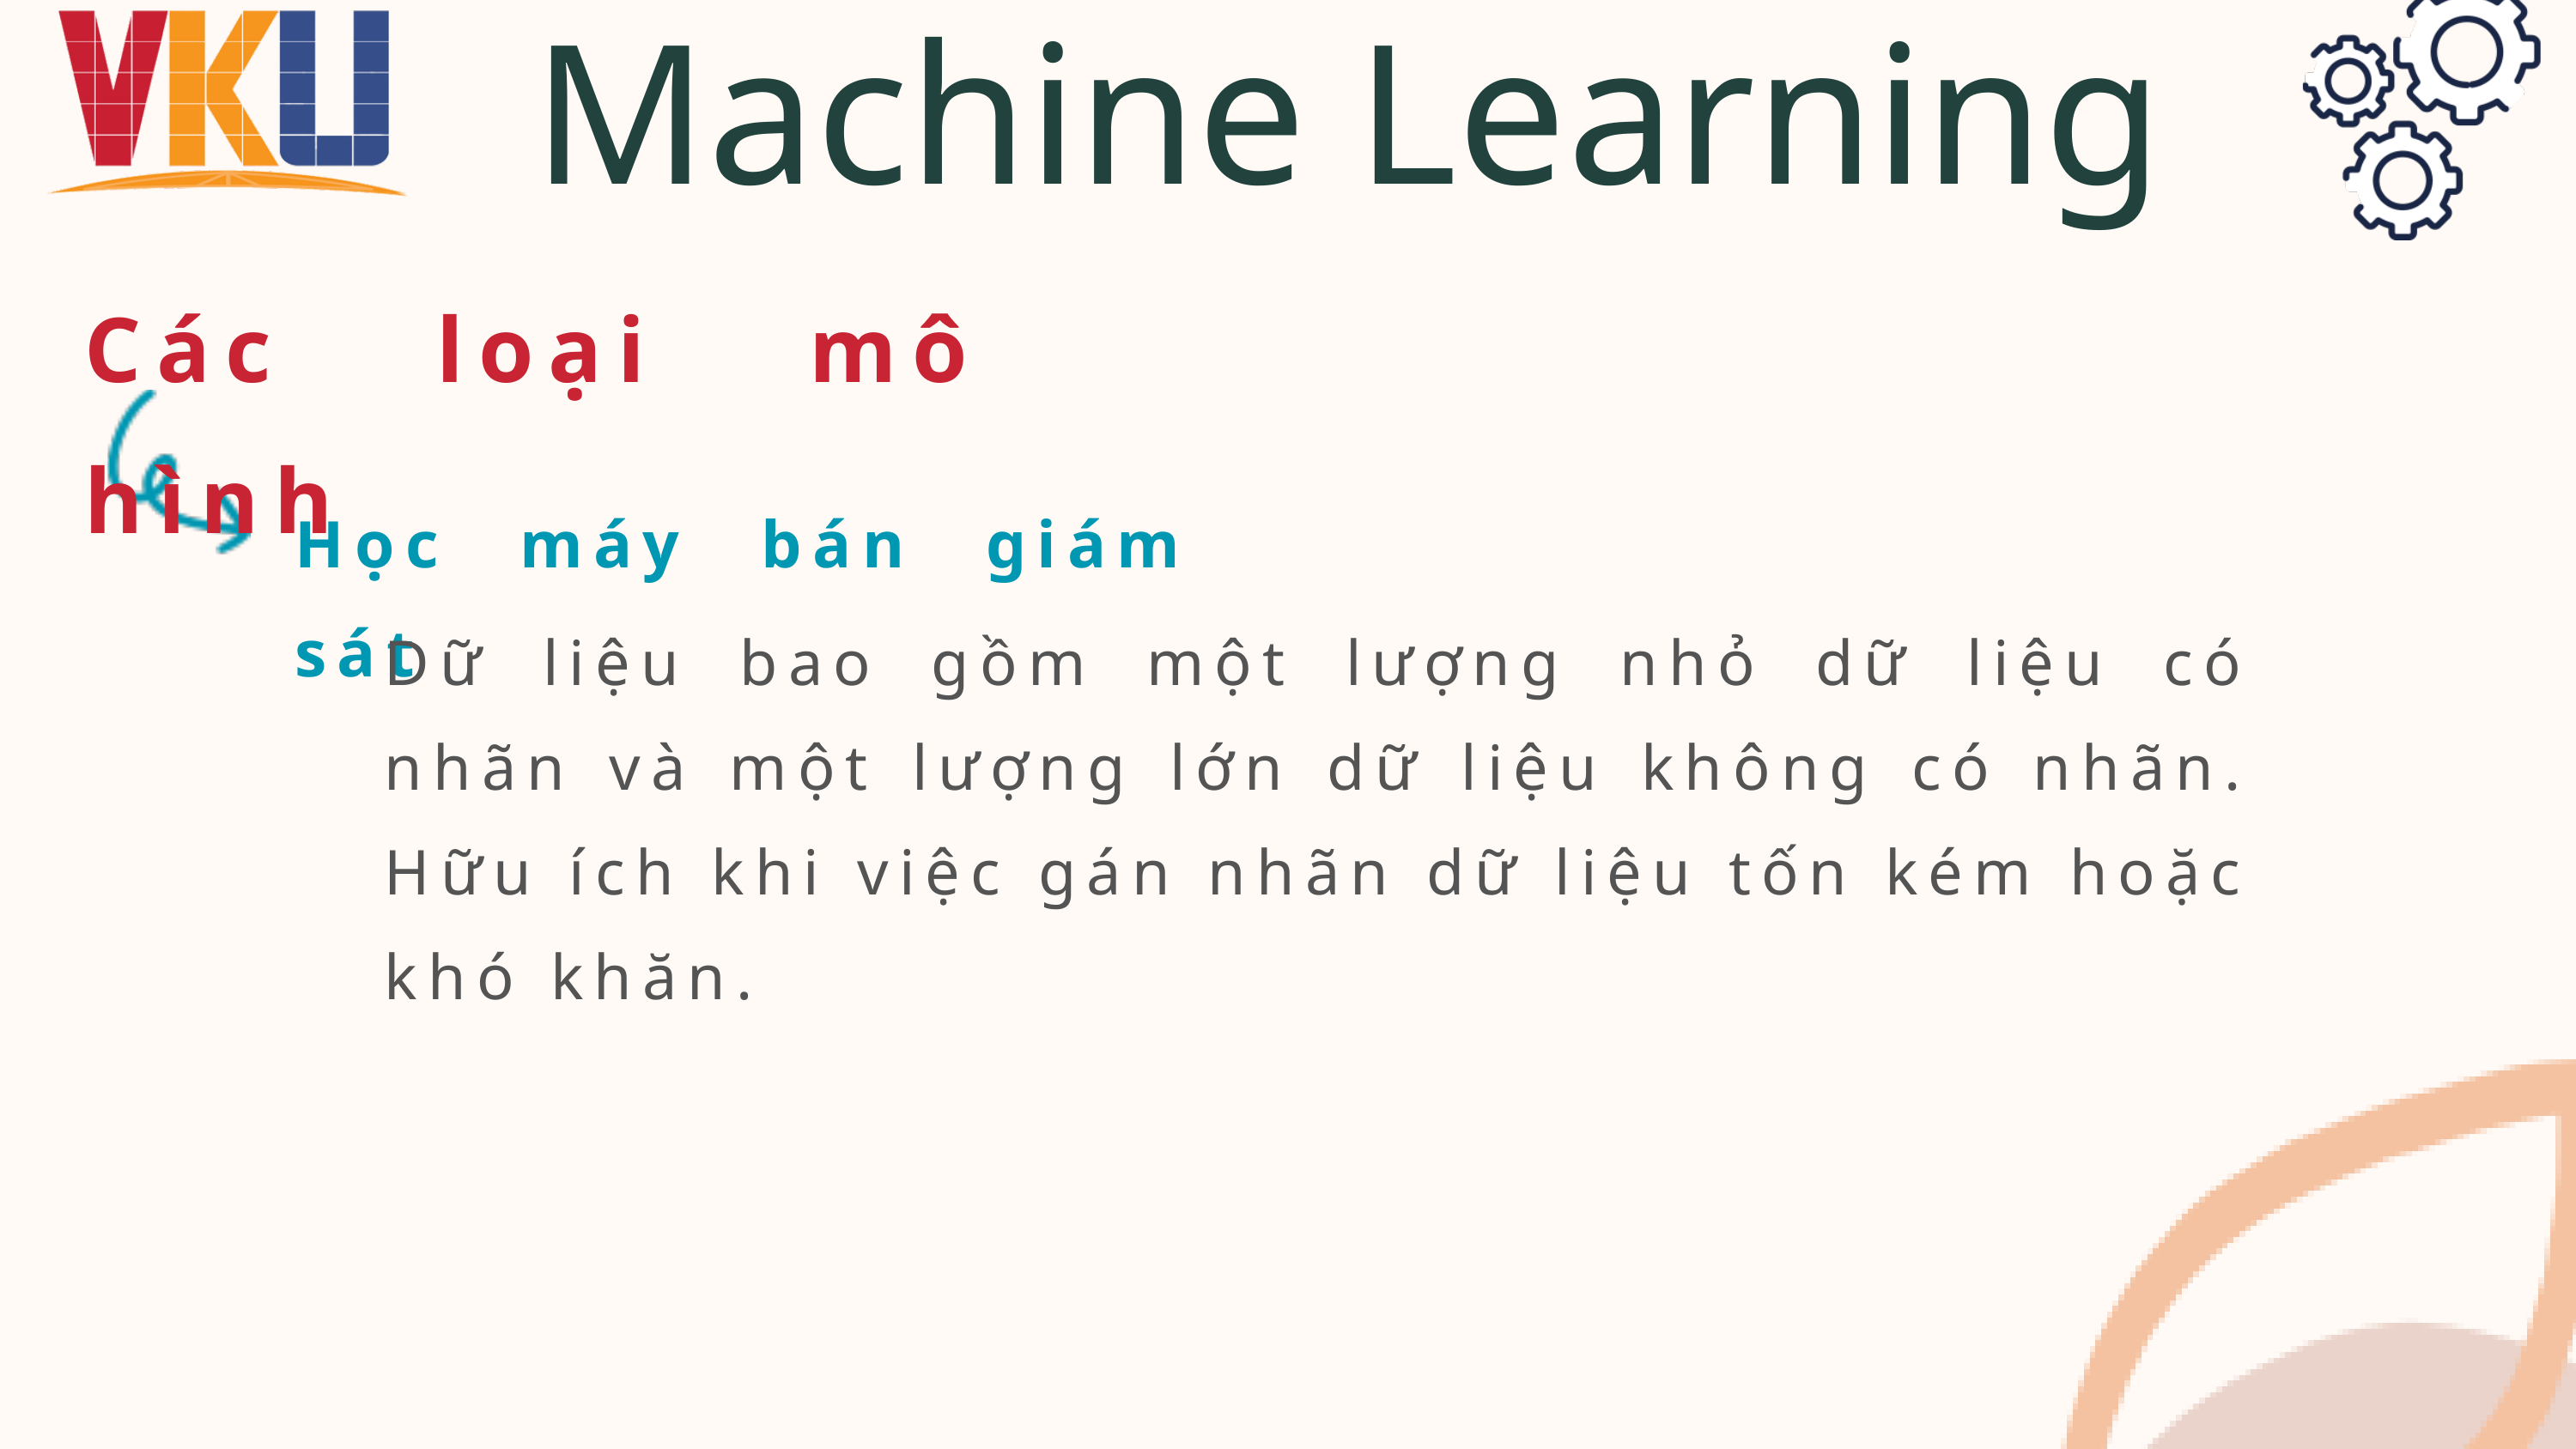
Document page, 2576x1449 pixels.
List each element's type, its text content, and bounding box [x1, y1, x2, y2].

text_box Dữ liệu bao gồm một lượng nhỏ dữ liệu có nhãn và một lượng lớn dữ liệu không có nhãn. Hữu ích khi việc gán nhãn dữ liệu tốn kém hoặc khó khăn. [384, 593, 2254, 1138]
text_box [37, 2, 407, 198]
text_box [106, 552, 252, 558]
text_box Machine Learning [343, 60, 2352, 223]
text_box Các loại mô hình [84, 249, 983, 552]
text_box Học máy bán giám sát [295, 471, 1193, 690]
text_box [2302, 0, 2542, 240]
text_box [2056, 1059, 2576, 1449]
